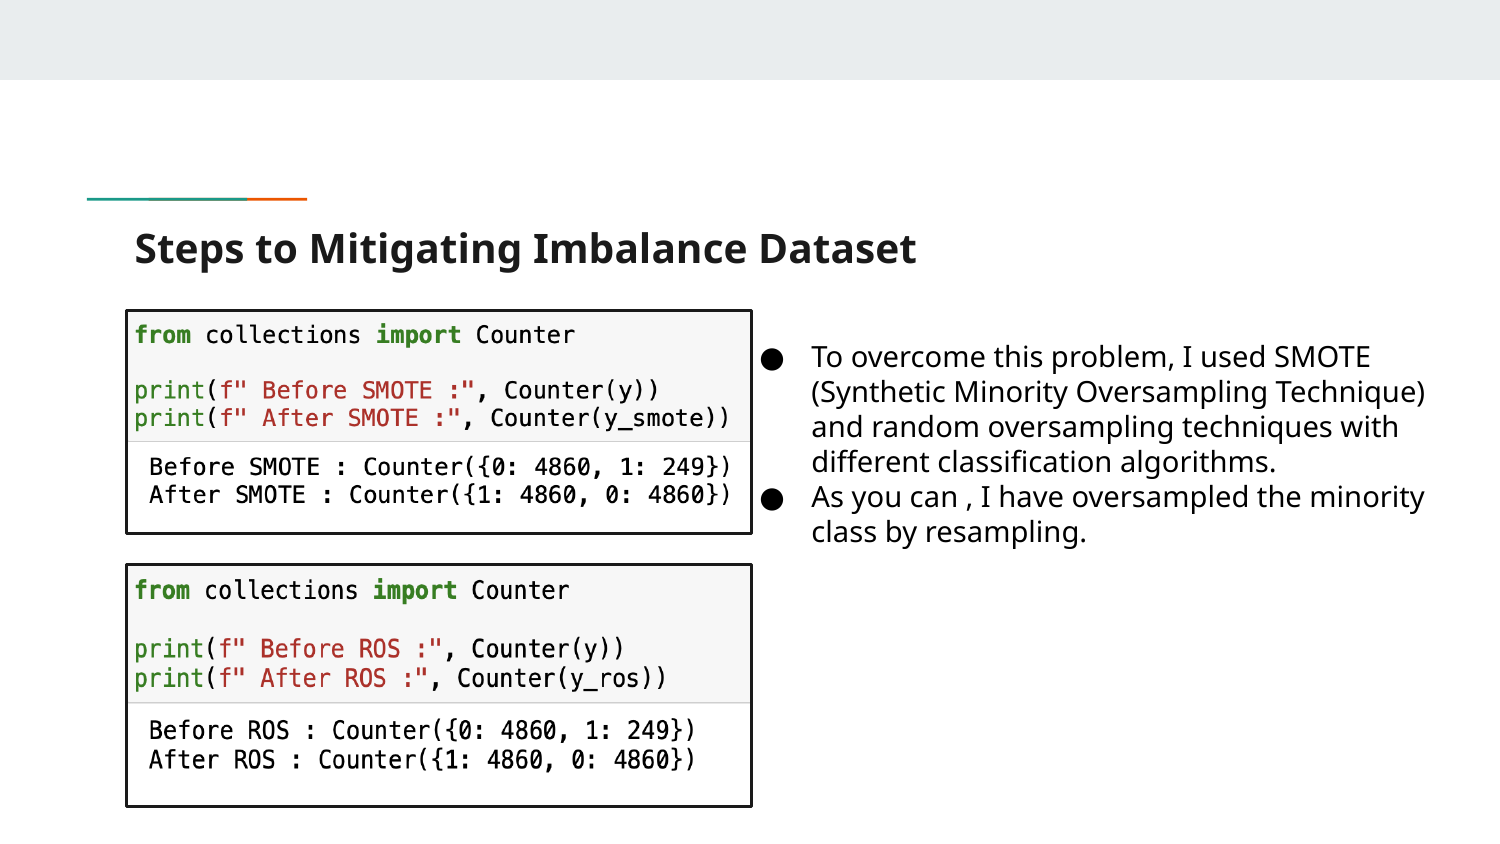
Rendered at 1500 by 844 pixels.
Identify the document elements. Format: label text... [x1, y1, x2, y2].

text_box To overcome this problem, I used SMOTE (Synthetic Minority Oversampling Technique) and random oversampling techniques with different classification algorithms. As you can , I have oversampled the minority class by resampling. [721, 323, 1454, 564]
picture [127, 565, 751, 806]
picture [127, 311, 751, 533]
title Steps to Mitigating Imbalance Dataset [119, 207, 1381, 288]
